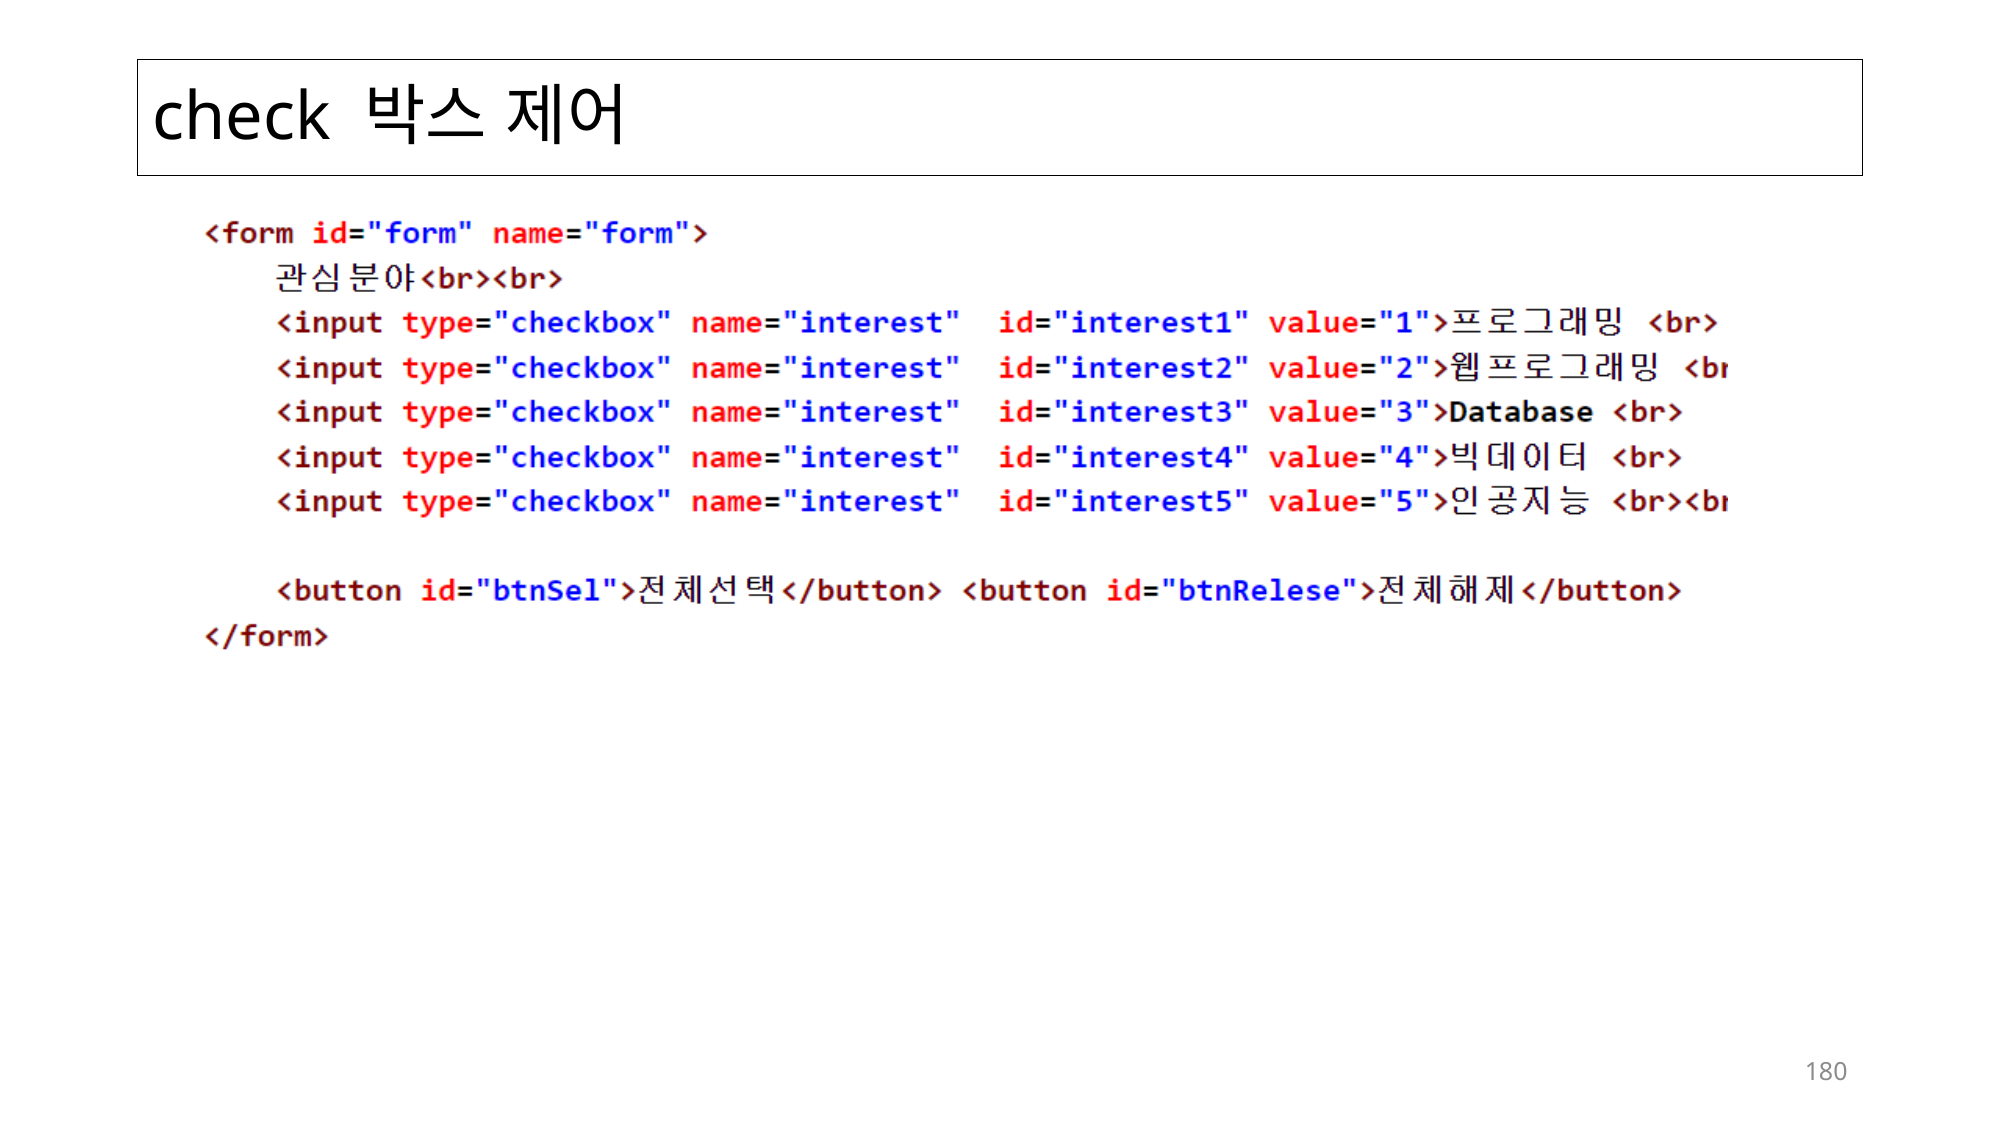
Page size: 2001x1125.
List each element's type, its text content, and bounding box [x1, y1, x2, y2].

title check 박스 제어 [137, 59, 1863, 176]
slide_number 180 [1412, 1042, 1863, 1103]
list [172, 212, 1728, 662]
